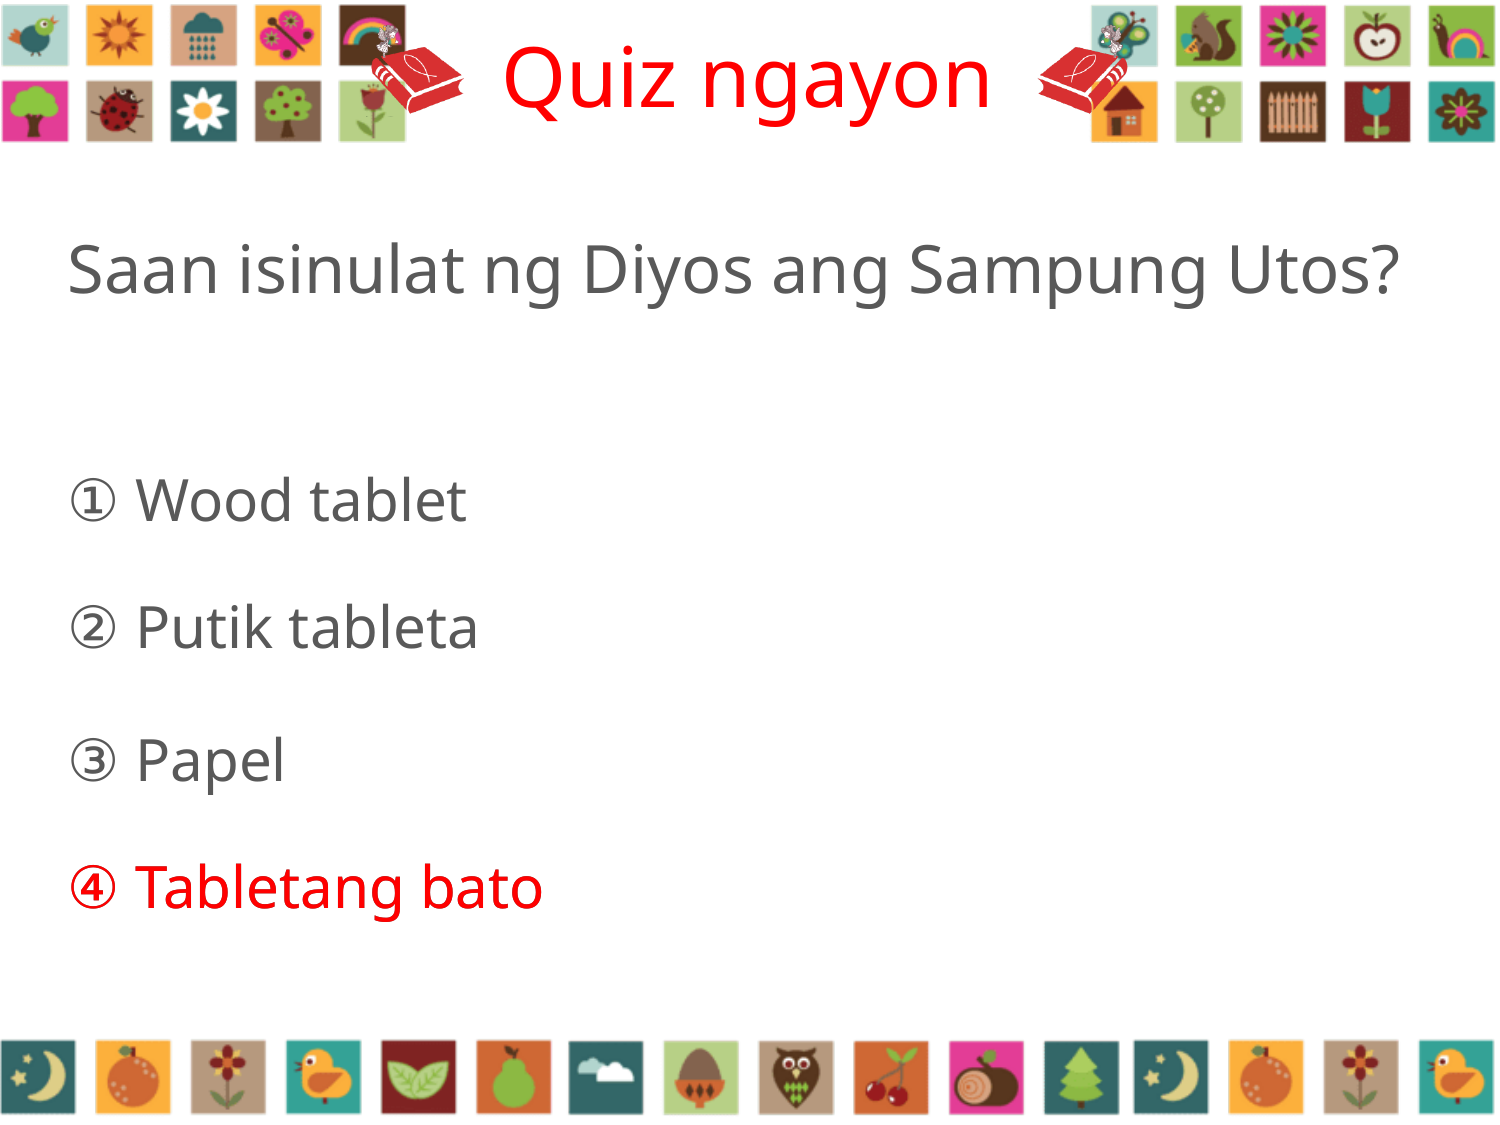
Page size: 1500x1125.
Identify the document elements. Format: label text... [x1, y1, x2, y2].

picture [0, 3, 496, 150]
text_box ② Putik tableta [53, 582, 1436, 668]
text_box ④ Tabletang bato [53, 842, 1483, 928]
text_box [0, 1028, 1500, 1118]
text_box ① Wood tablet [53, 456, 1436, 541]
text_box ③ Papel [53, 716, 1483, 801]
text_box Saan isinulat ng Diyos ang Sampung Utos? [53, 219, 1436, 315]
text_box Quiz ngayon [425, 16, 1078, 131]
picture [1005, 3, 1500, 150]
